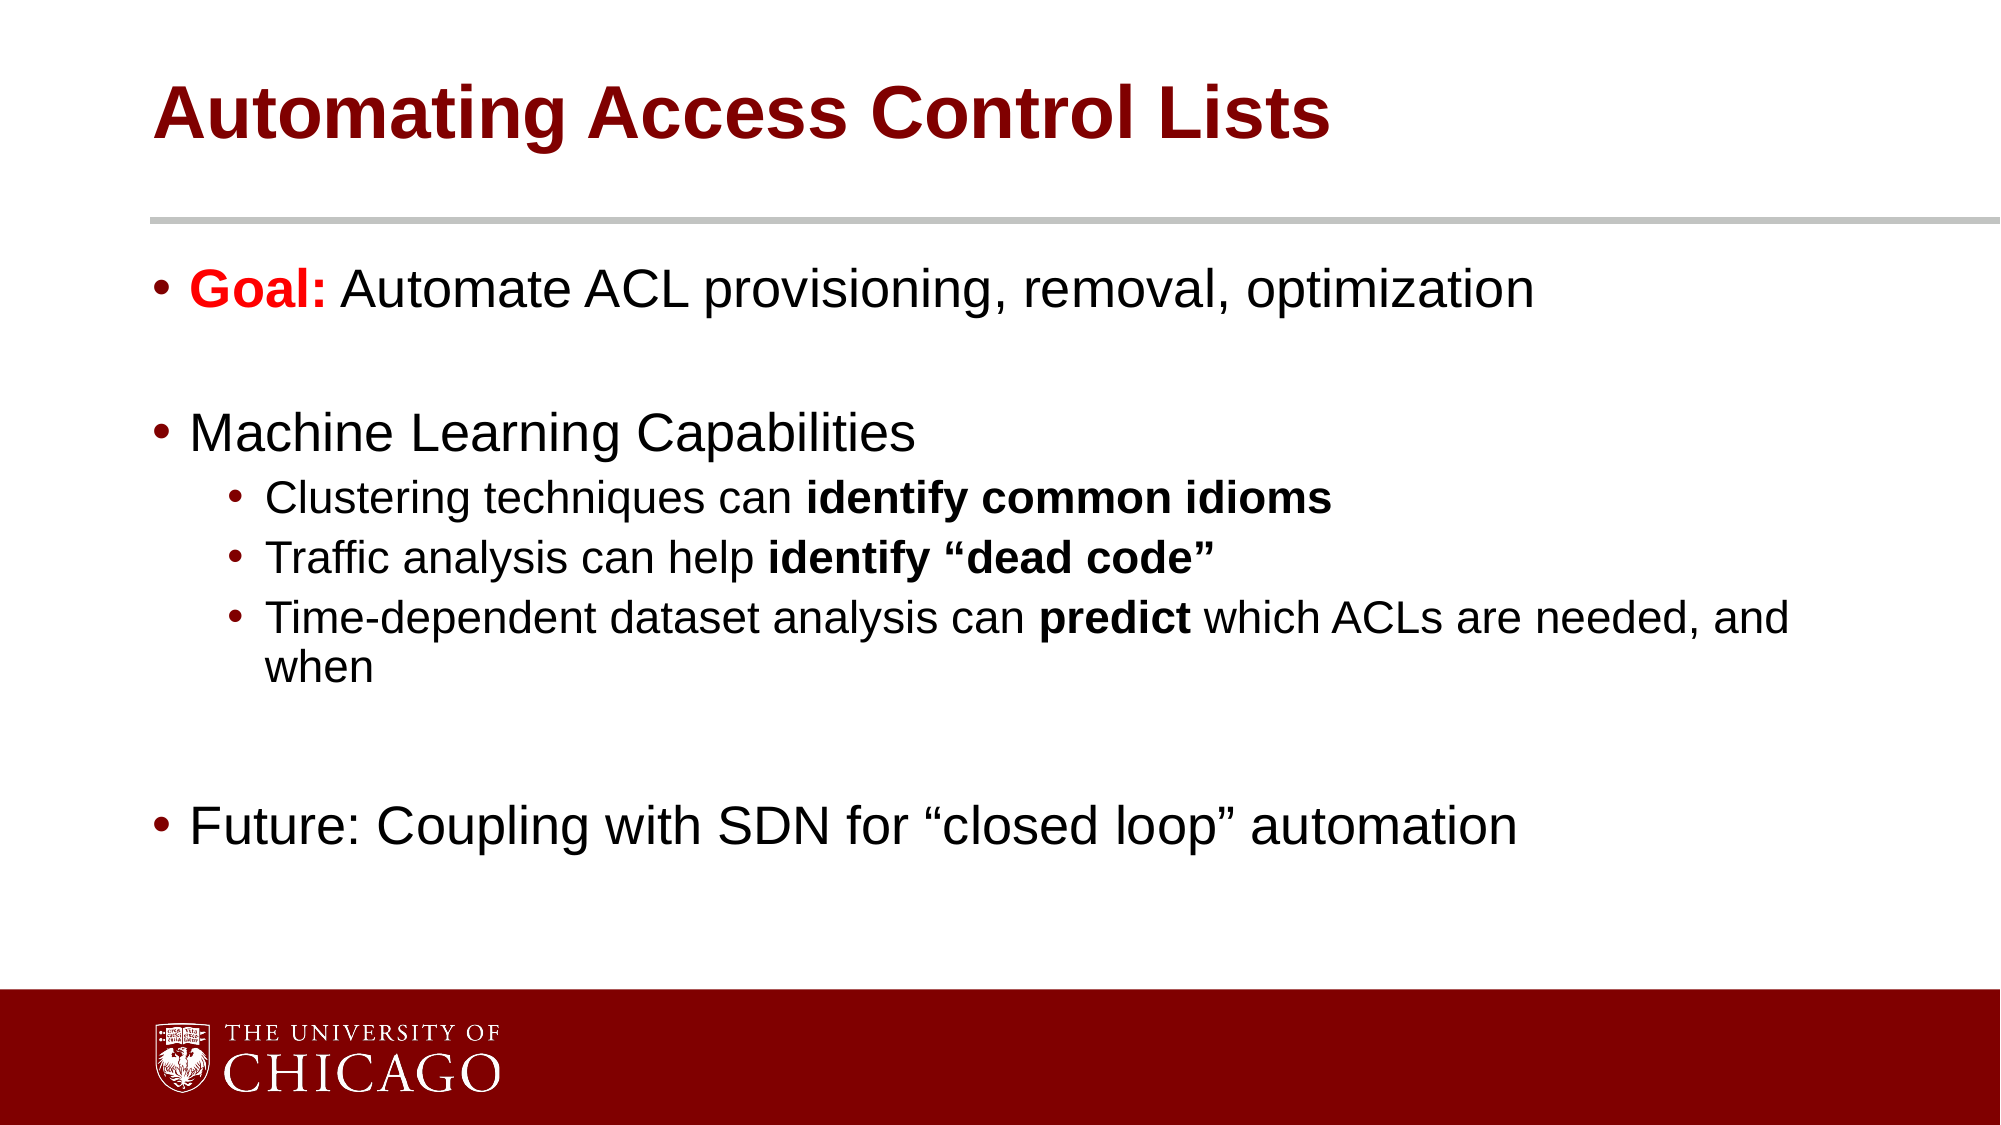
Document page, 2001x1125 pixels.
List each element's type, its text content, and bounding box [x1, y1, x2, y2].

title Automating Access Control Lists [137, 0, 1863, 218]
list Goal: Automate ACL provisioning, removal, optimization Machine Learning Capabilities Clustering techniques can identify common idioms Traffic analysis can help identify “dead code” Time-dependent dataset analysis can predict which ACLs are needed, and when Future: Coupling with SDN for “closed loop” automation [137, 253, 1863, 936]
